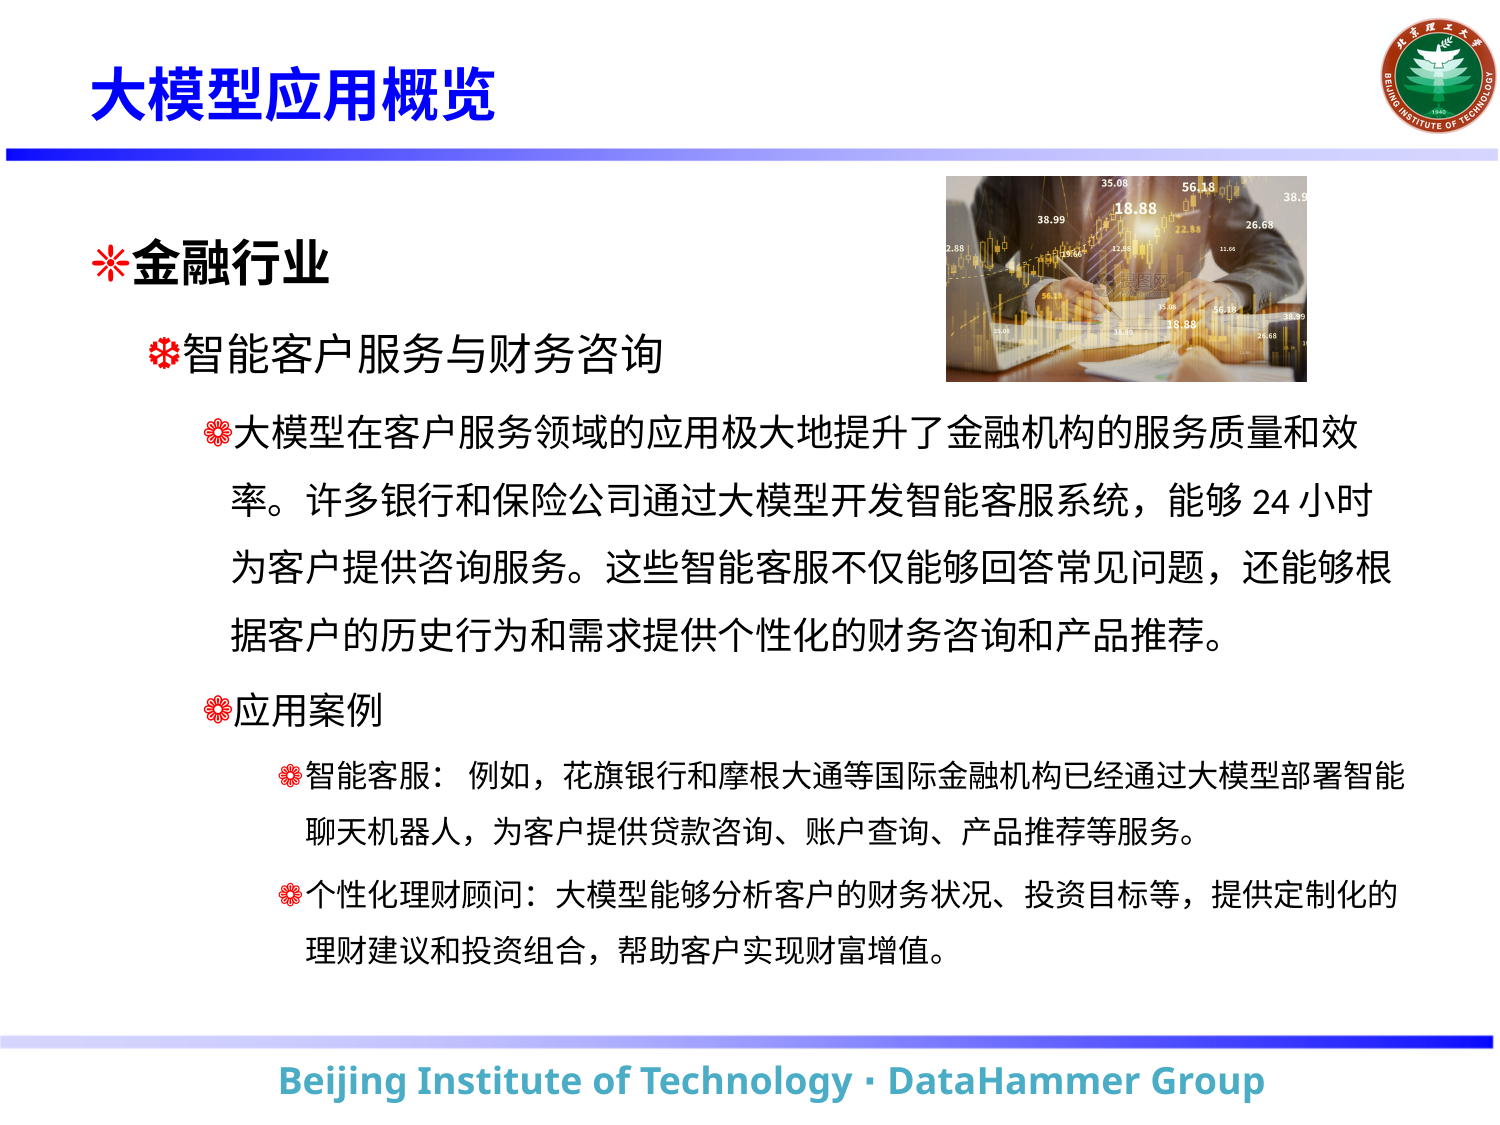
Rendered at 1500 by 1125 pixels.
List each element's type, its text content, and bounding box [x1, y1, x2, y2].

picture [0, 16, 1500, 169]
picture [0, 1028, 1498, 1063]
list 金融行业 智能客户服务与财务咨询 大模型在客户服务领域的应用极大地提升了金融机构的服务质量和效率。许多银行和保险公司通过大模型开发智能客服系统，能够24小时为客户提供咨询服务。这些智能客服不仅能够回答常见问题，还能够根据客户的历史行为和需求提供个性化的财务咨询和产品推荐。 应用案例 智能客服： 例如，花旗银行和摩根大通等国际金融机构已经通过大模型部署智能聊天机器人，为客户提供贷款咨询、账户查询、产品推荐等服务。 个性化理财顾问：大模型能够分析客户的财务状况、投资目标等，提供定制化的理财建议和投资组合，帮助客户实现财富增值。 [74, 194, 1426, 767]
title 大模型应用概览 [74, 34, 1378, 152]
picture [946, 176, 1307, 382]
